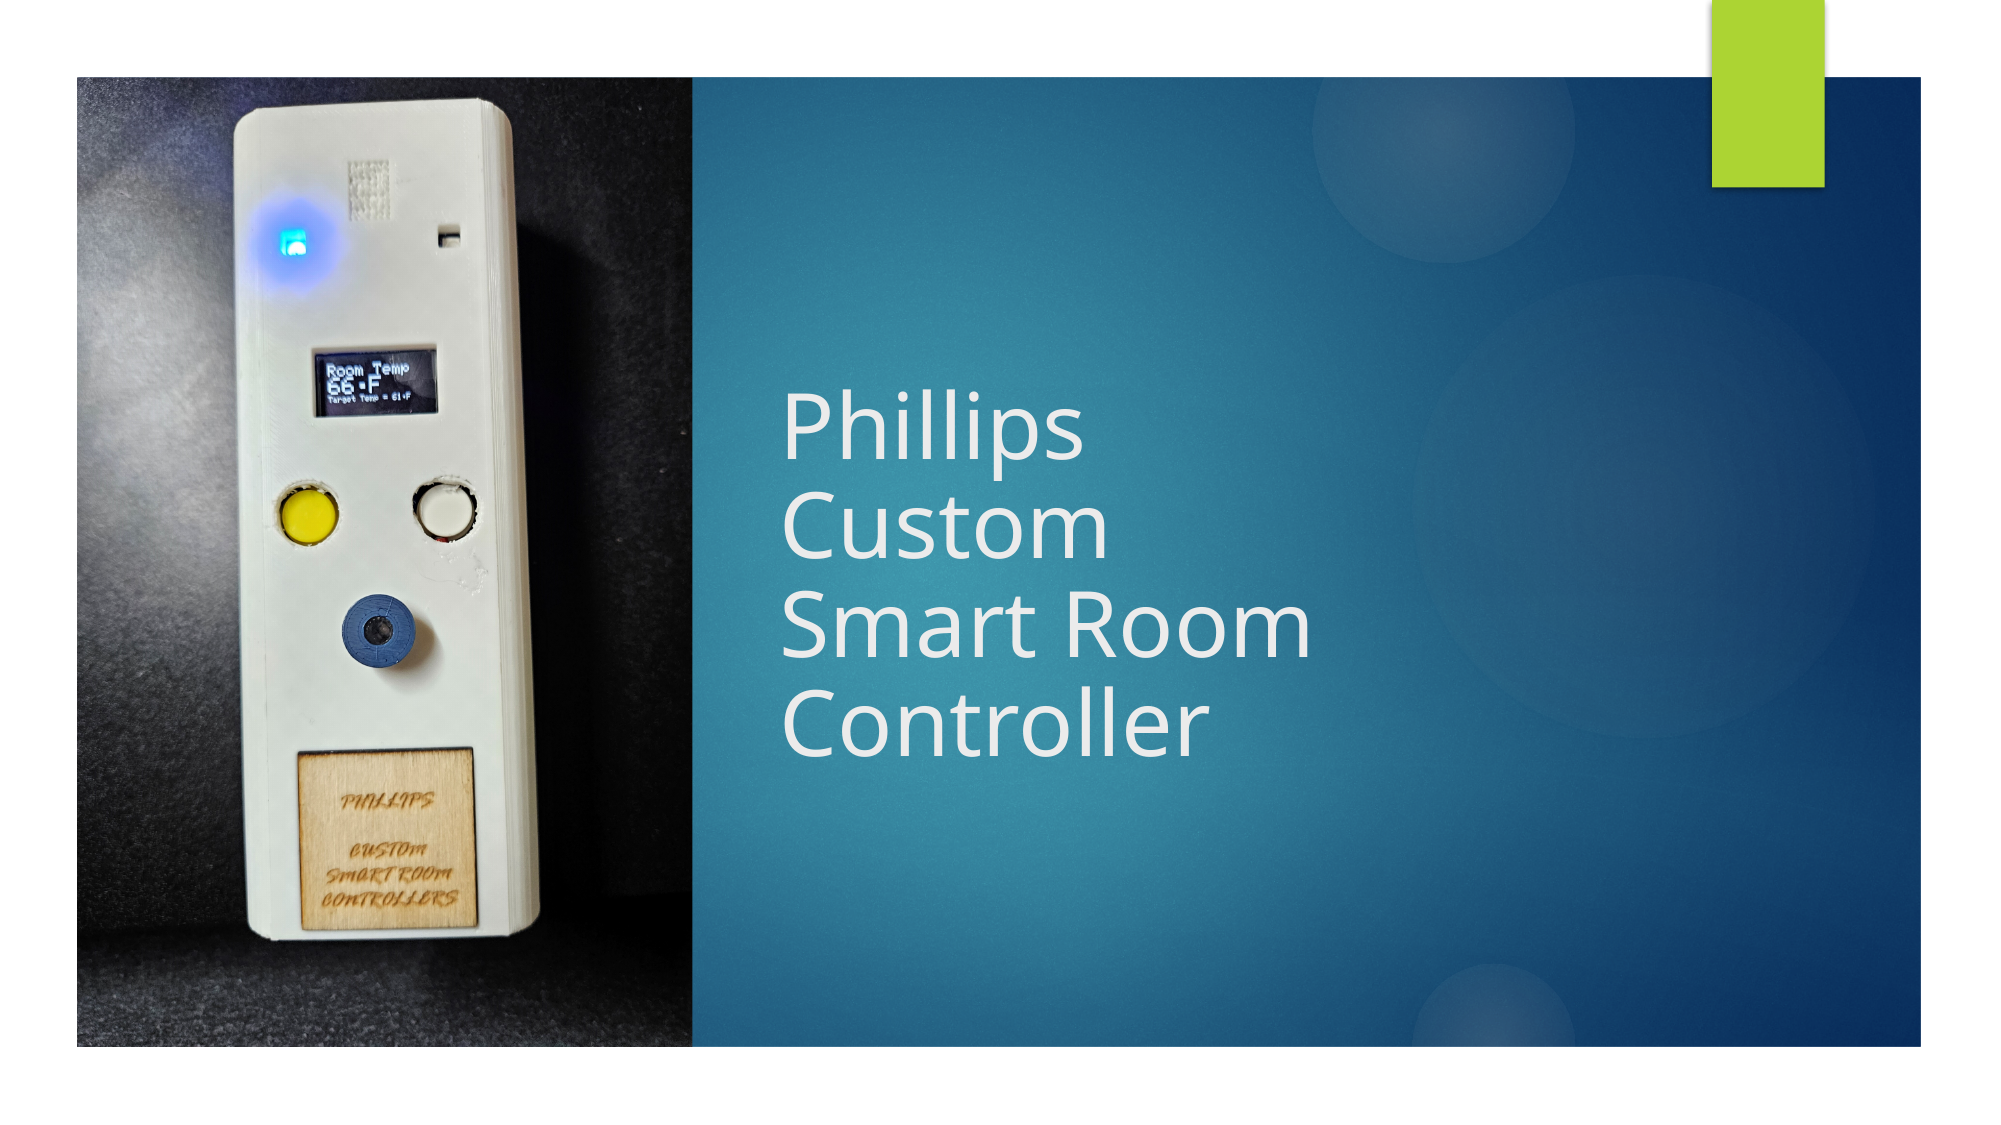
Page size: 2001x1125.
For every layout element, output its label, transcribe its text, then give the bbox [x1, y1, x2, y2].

picture [0, 78, 870, 1046]
title Phillips Custom Smart Room Controller [874, 344, 1705, 784]
